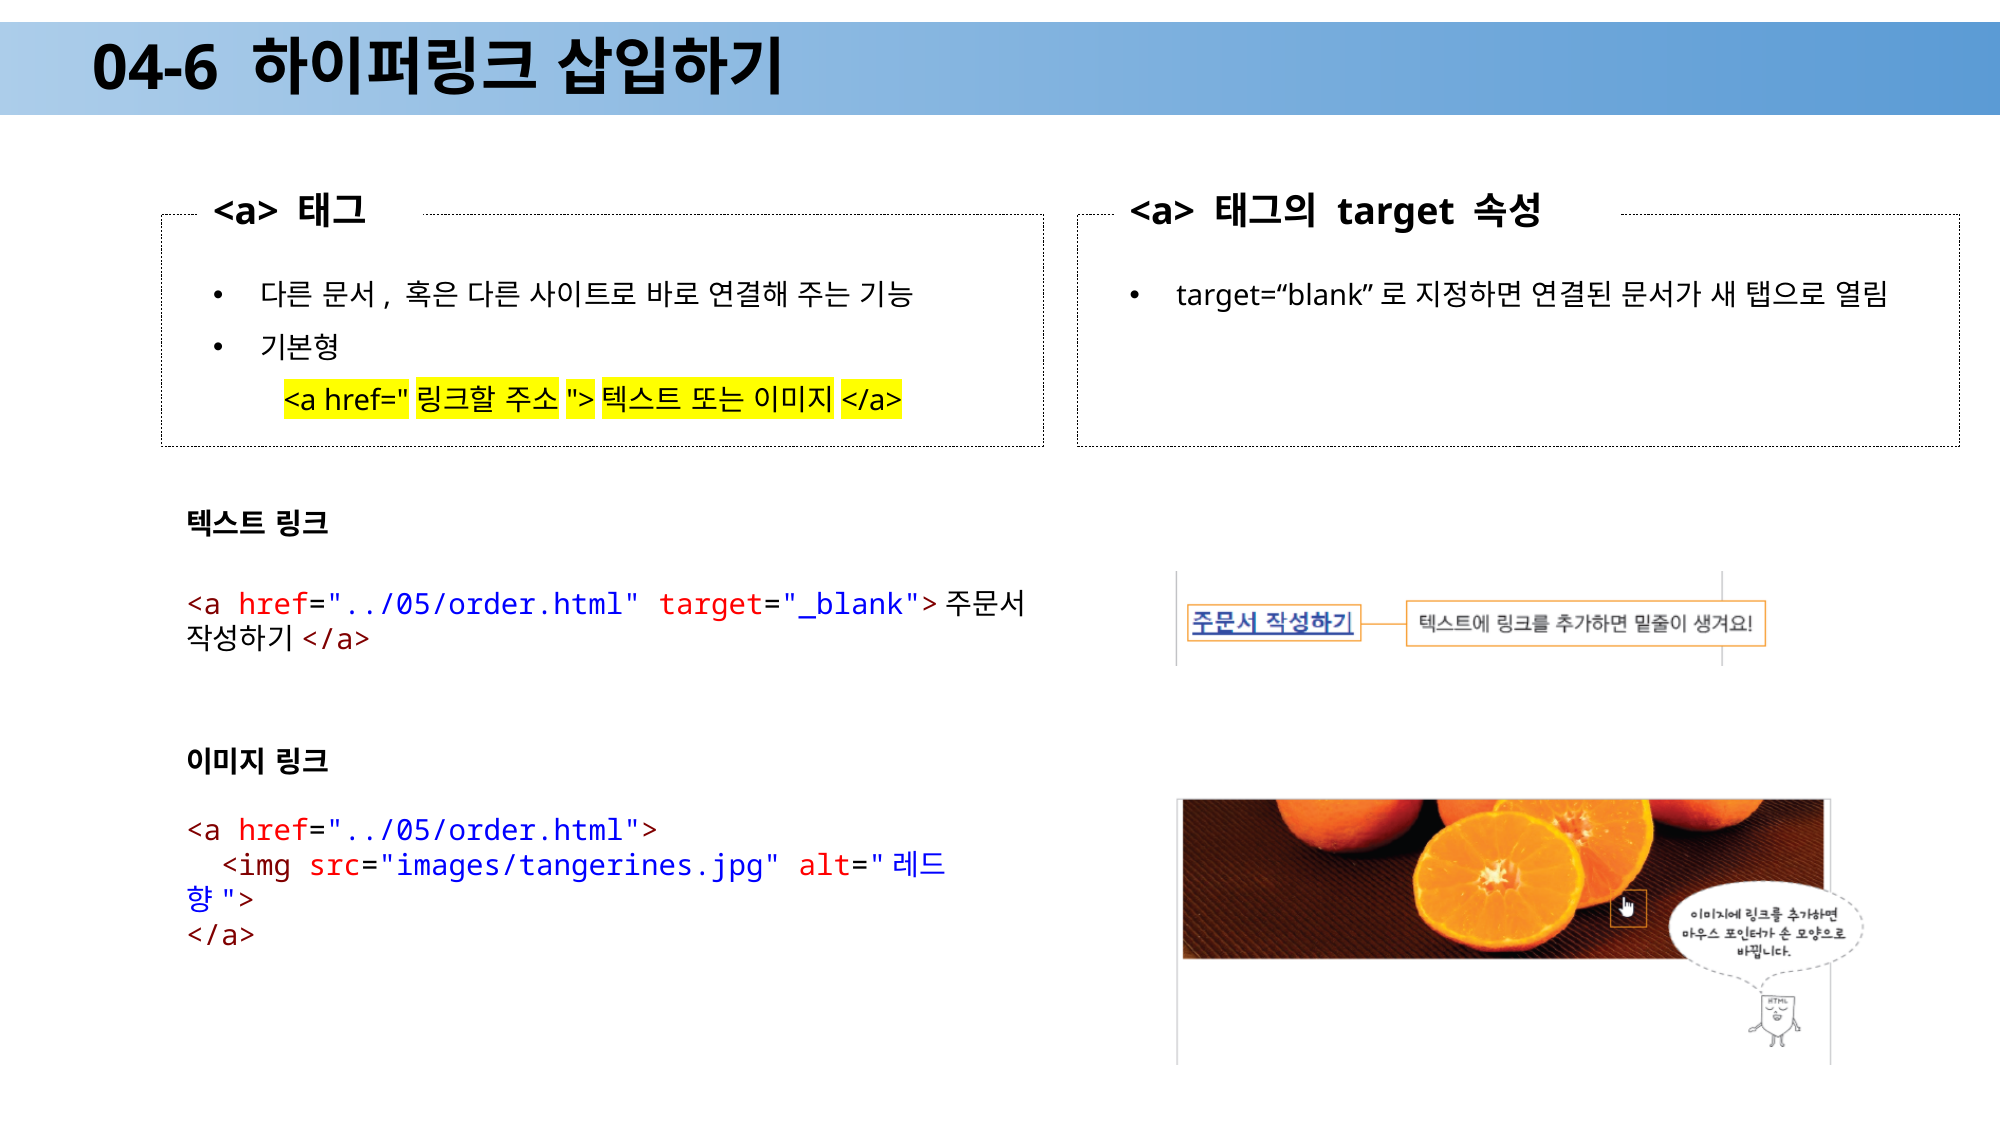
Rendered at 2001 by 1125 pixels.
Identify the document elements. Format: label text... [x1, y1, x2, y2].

picture [1167, 571, 1803, 666]
title 04-6 하이퍼링크 삽입하기 [77, 22, 1569, 116]
text_box <a href="../05/order.html" target="_blank">주문서 작성하기</a> [171, 578, 1156, 663]
text_box 이미지 링크 [171, 735, 426, 786]
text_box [161, 179, 1044, 473]
picture [1167, 786, 1870, 1065]
text_box <a href="../05/order.html"> <img src="images/tangerines.jpg" alt="레드향"> </a> [171, 804, 1000, 959]
text_box 텍스트 링크 [171, 498, 426, 549]
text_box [1077, 179, 1960, 446]
